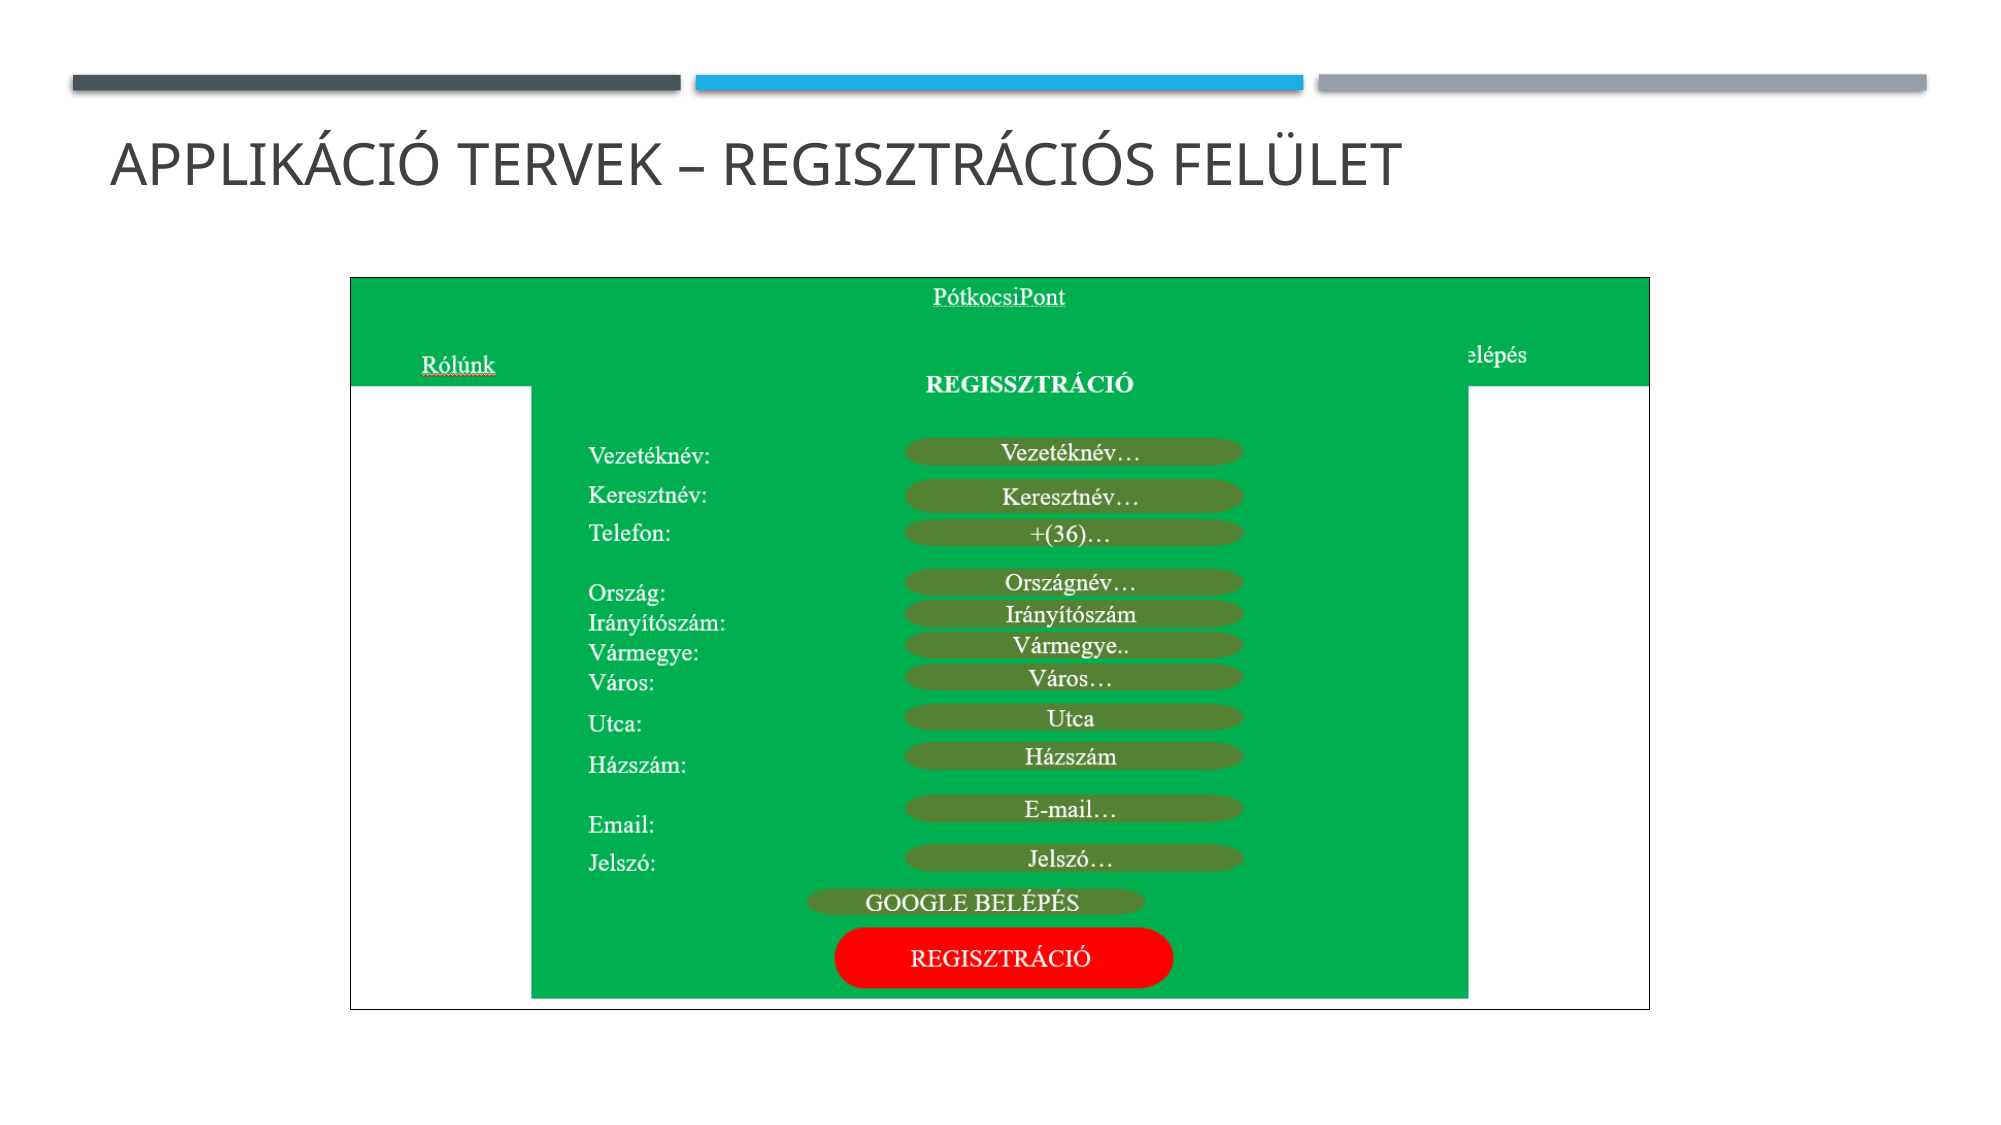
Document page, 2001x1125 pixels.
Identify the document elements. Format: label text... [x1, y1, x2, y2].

title Applikáció Tervek – Regisztrációs Felület [95, 115, 1905, 205]
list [349, 276, 1651, 1011]
